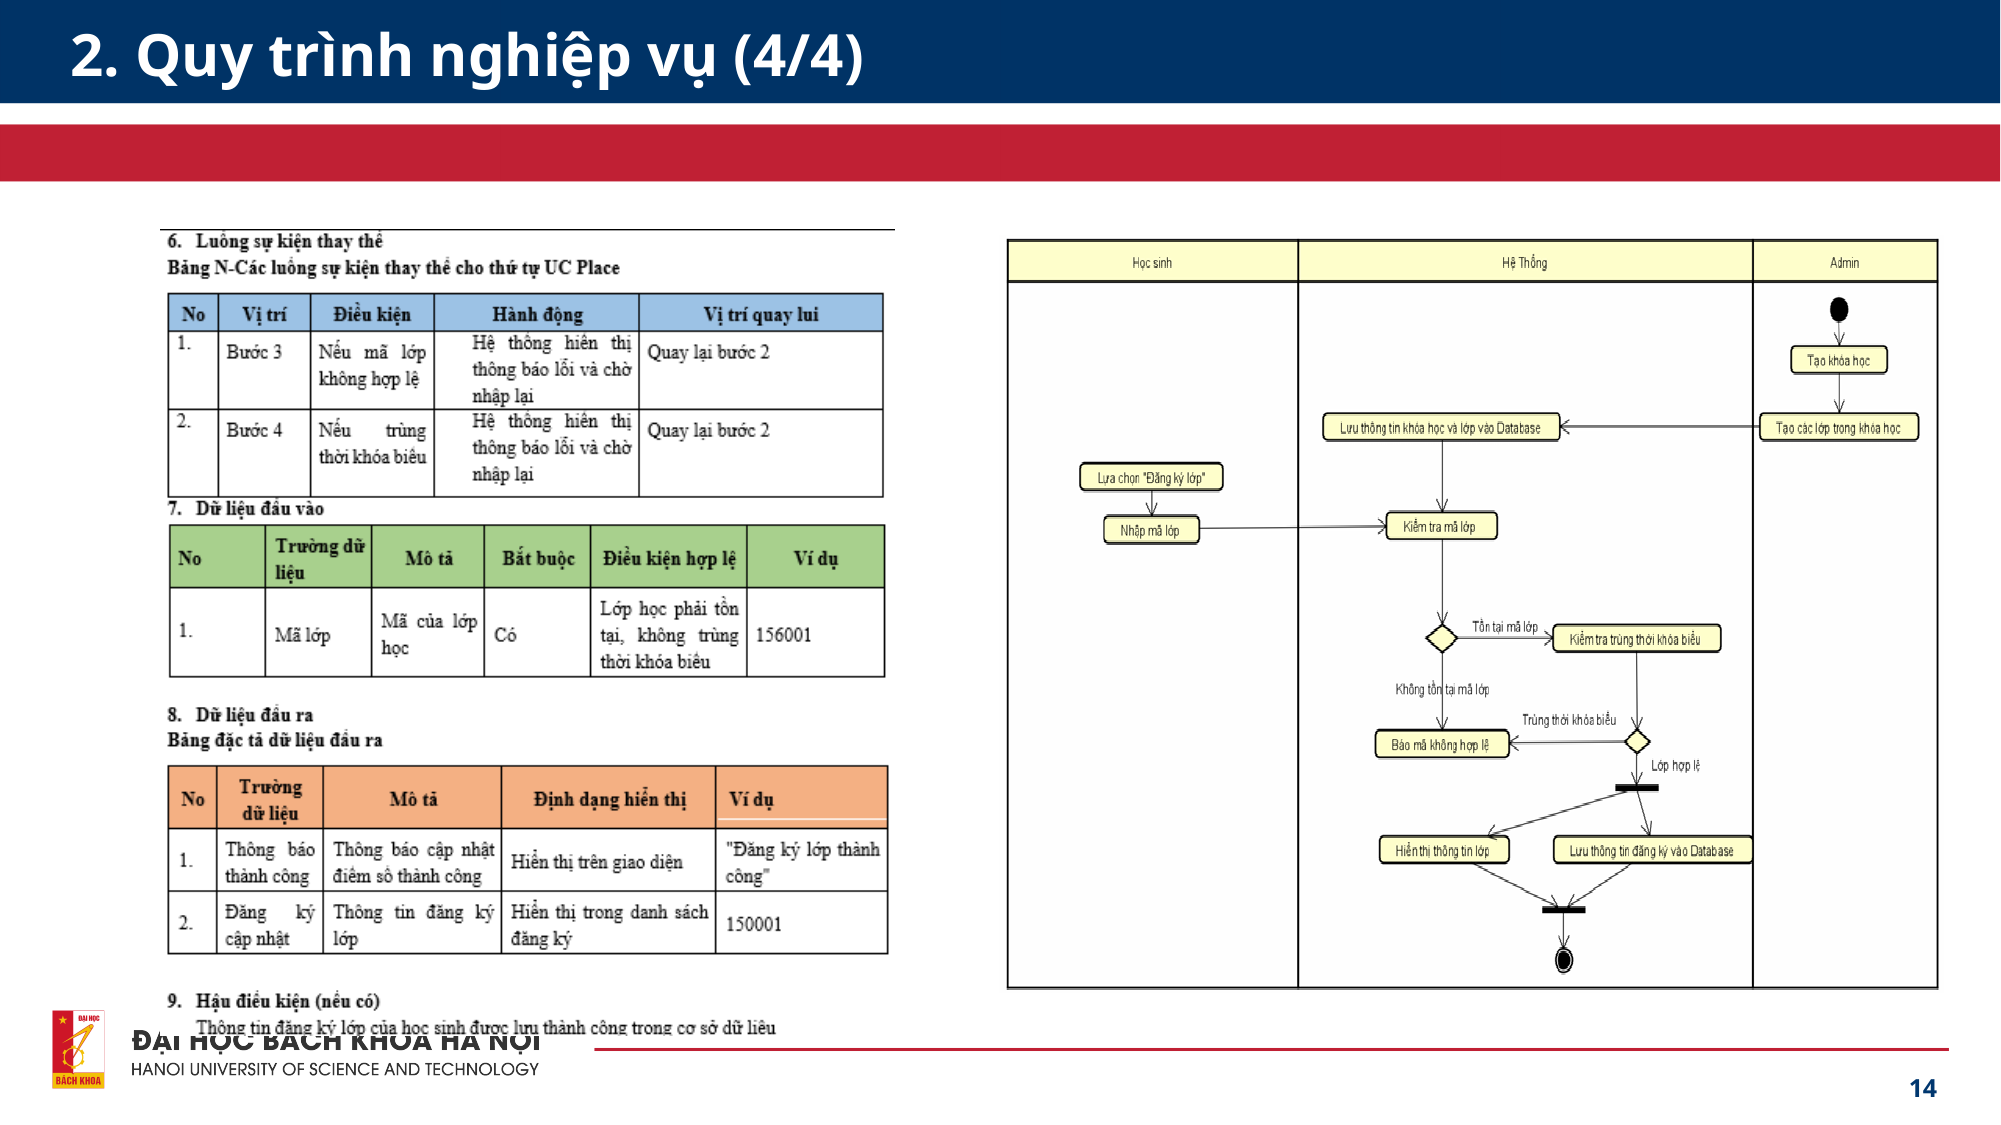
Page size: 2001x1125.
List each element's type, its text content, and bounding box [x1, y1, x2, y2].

slide_number 14 [1502, 1065, 1953, 1125]
title 2. Quy trình nghiệp vụ (4/4) [55, 18, 1945, 90]
picture [0, 0, 2001, 1125]
